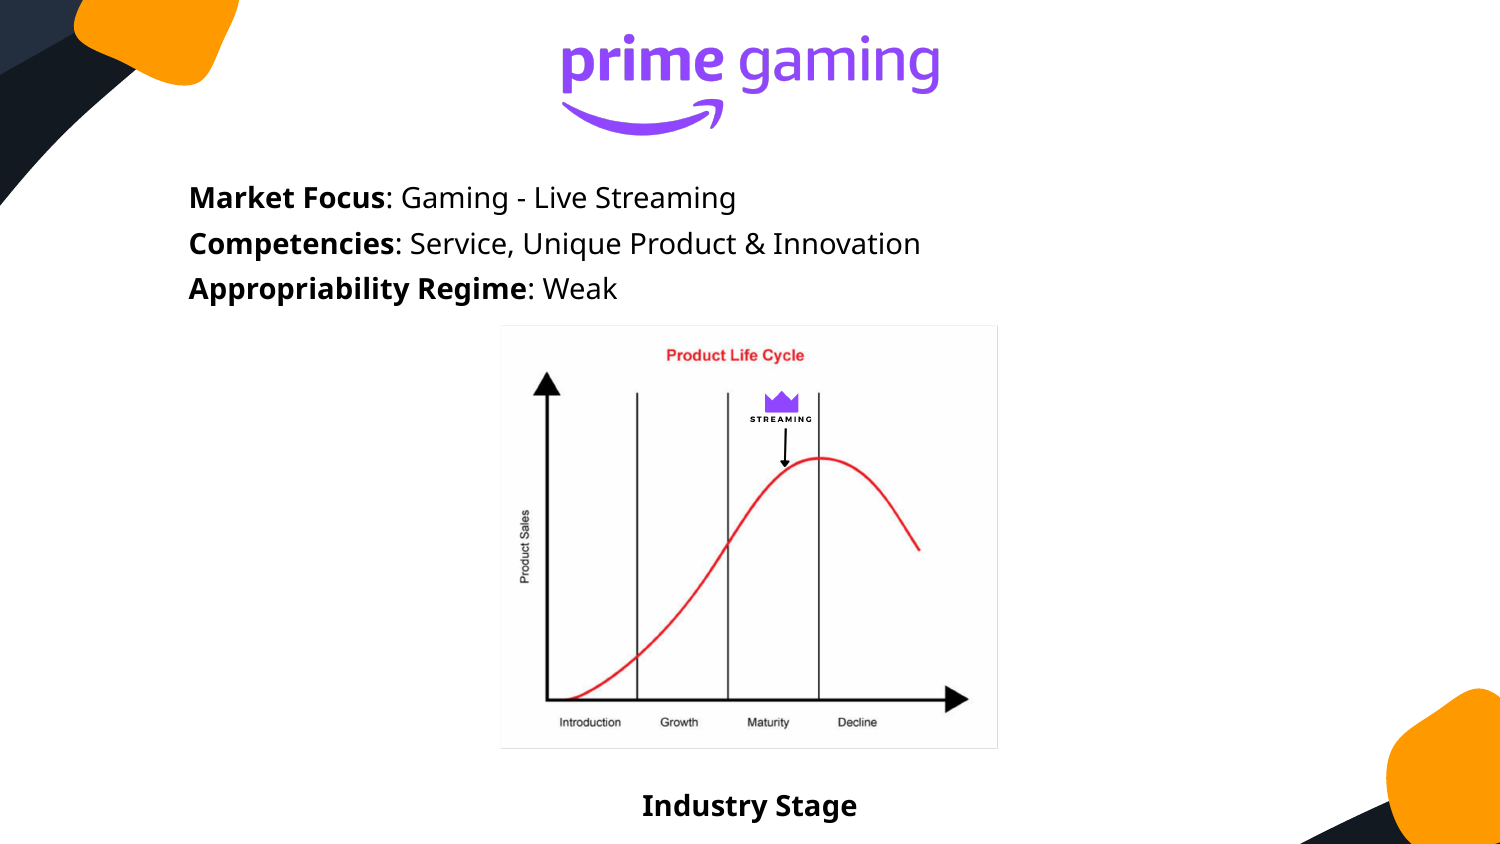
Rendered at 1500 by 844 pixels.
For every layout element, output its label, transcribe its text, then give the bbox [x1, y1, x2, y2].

text_box Market Focus: Gaming - Live Streaming Competencies: Service, Unique Product & Innovation Appropriability Regime: Weak [340, 163, 1323, 311]
text_box [1300, 801, 1410, 844]
text_box Industry Stage [444, 771, 1056, 829]
picture [435, 314, 1065, 760]
text_box [1386, 688, 1500, 844]
picture [533, 18, 967, 146]
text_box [0, 0, 336, 519]
